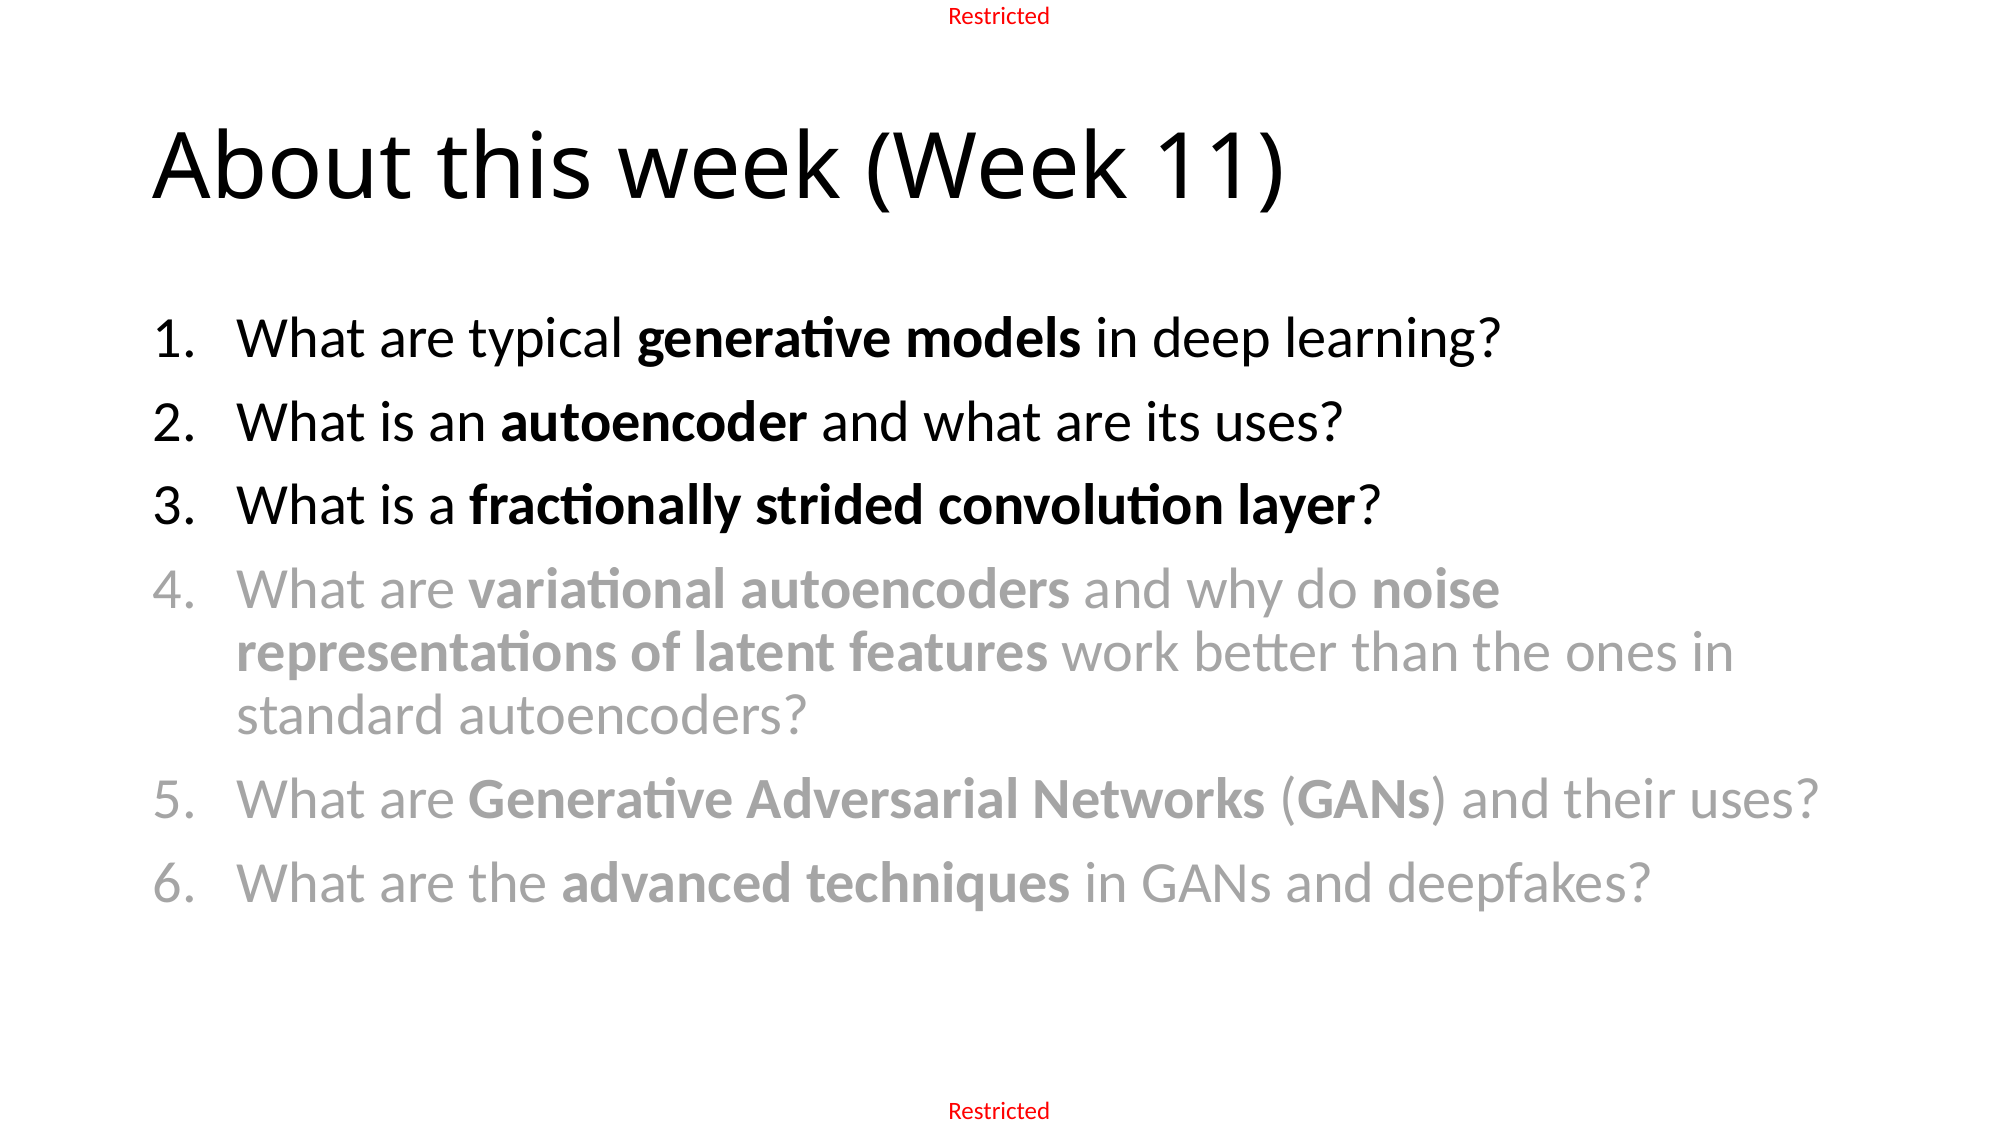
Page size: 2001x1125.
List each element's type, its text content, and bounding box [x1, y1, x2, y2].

title About this week (Week 11) [137, 59, 1863, 278]
list What are typical generative models in deep learning? What is an autoencoder and what are its uses? What is a fractionally strided convolution layer? What are variational autoencoders and why do noise representations of latent features work better than the ones in standard autoencoders? What are Generative Adversarial Networks (GANs) and their uses? What are the advanced techniques in GANs and deepfakes? [137, 299, 1863, 1014]
